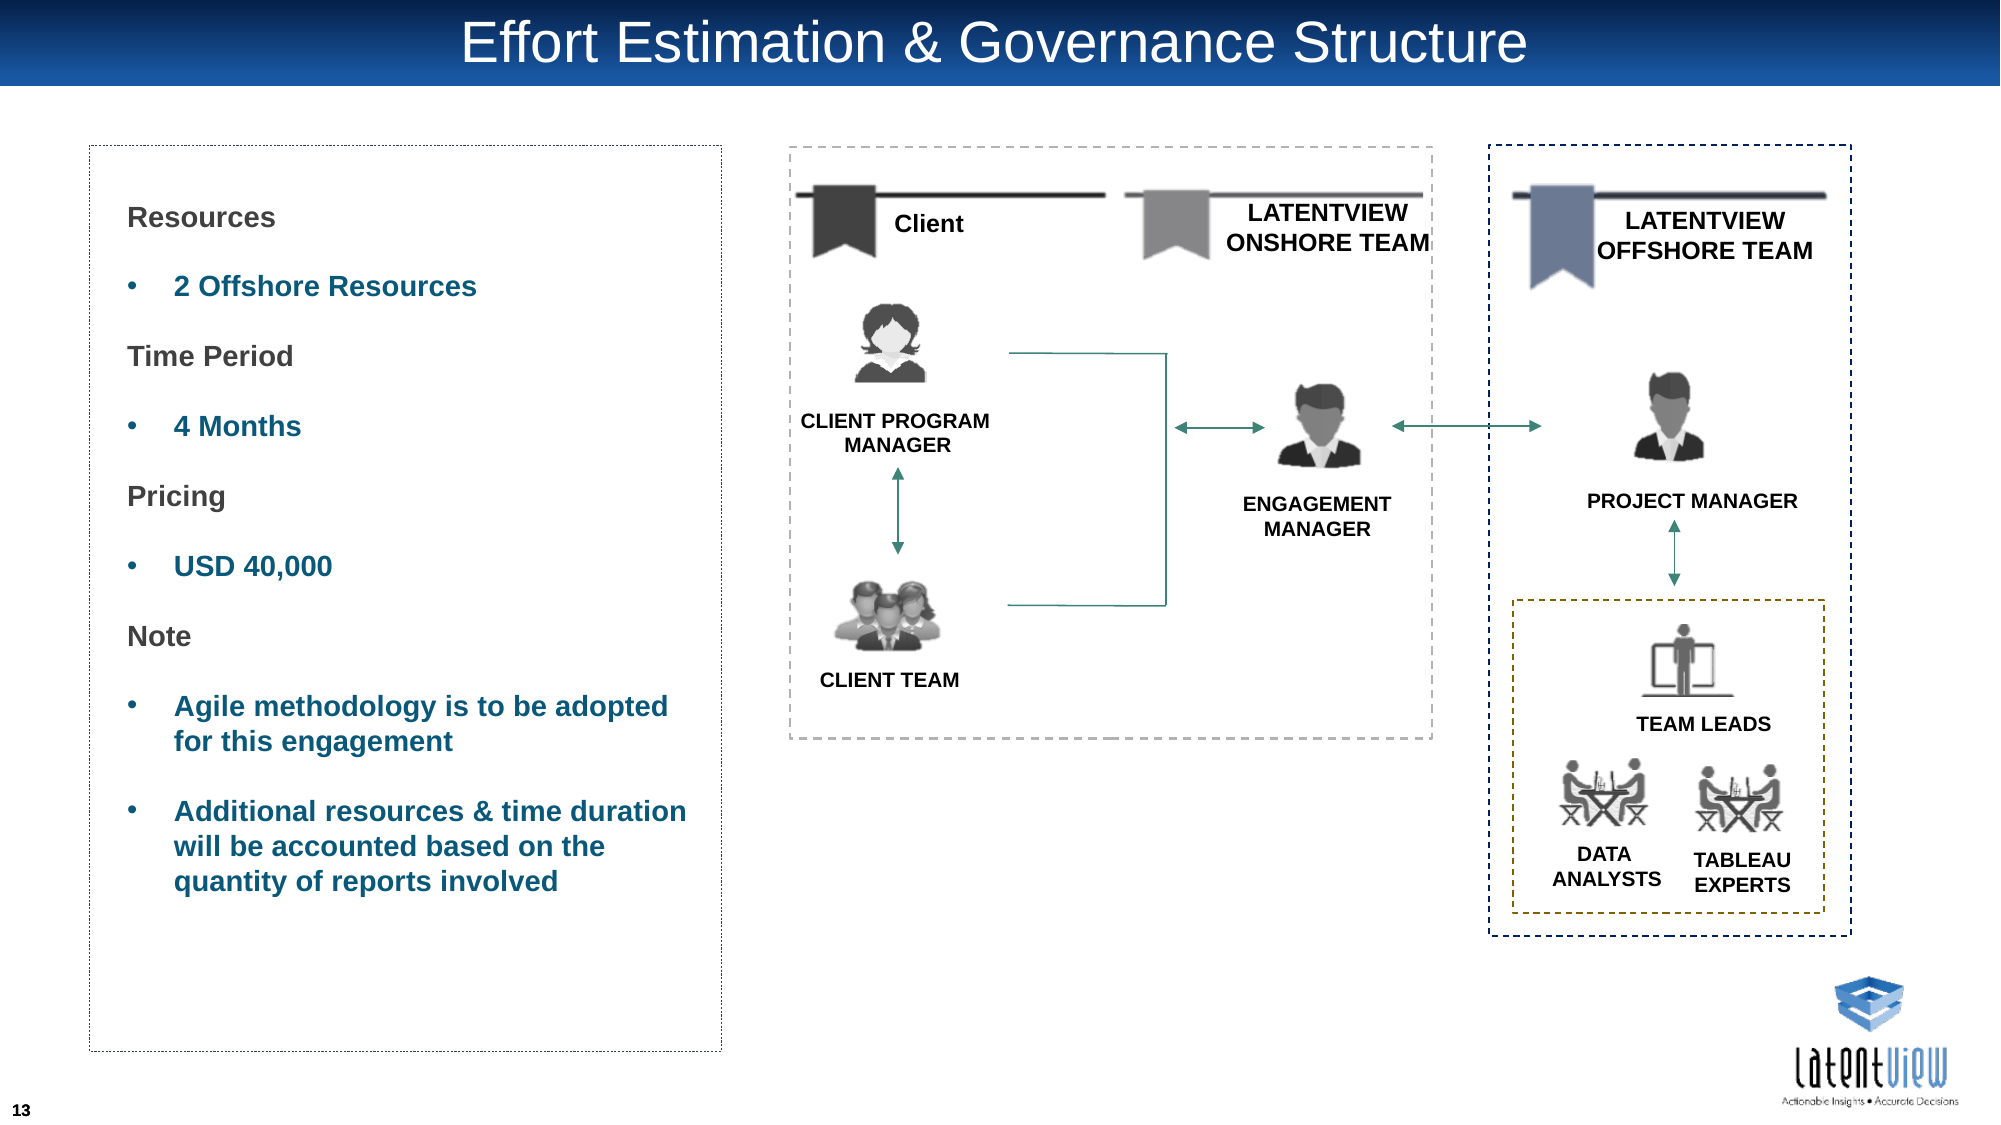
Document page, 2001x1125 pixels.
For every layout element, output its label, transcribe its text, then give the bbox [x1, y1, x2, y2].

picture [1507, 172, 1840, 314]
picture [1754, 959, 1988, 1125]
text_box [790, 291, 1433, 739]
picture [822, 573, 953, 660]
text_box CLIENT TEAM [820, 666, 960, 692]
picture [790, 179, 1123, 292]
text_box [1512, 600, 1825, 913]
text_box [1489, 144, 1851, 936]
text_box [1555, 750, 1655, 842]
title Effort Estimation & Governance Structure [98, 9, 1894, 77]
text_box CLIENT PROGRAM MANAGER [774, 407, 1022, 458]
picture [1637, 624, 1739, 698]
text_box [89, 145, 722, 1051]
text_box [790, 146, 1433, 179]
picture [1261, 375, 1374, 480]
picture [848, 299, 936, 390]
text_box PROJECT MANAGER [1587, 488, 1799, 514]
picture [1620, 363, 1715, 474]
text_box ENGAGEMENT MANAGER [1217, 490, 1417, 541]
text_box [1691, 756, 1790, 849]
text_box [1111, 179, 1438, 291]
text_box TABLEAU EXPERTS [1693, 847, 1792, 898]
